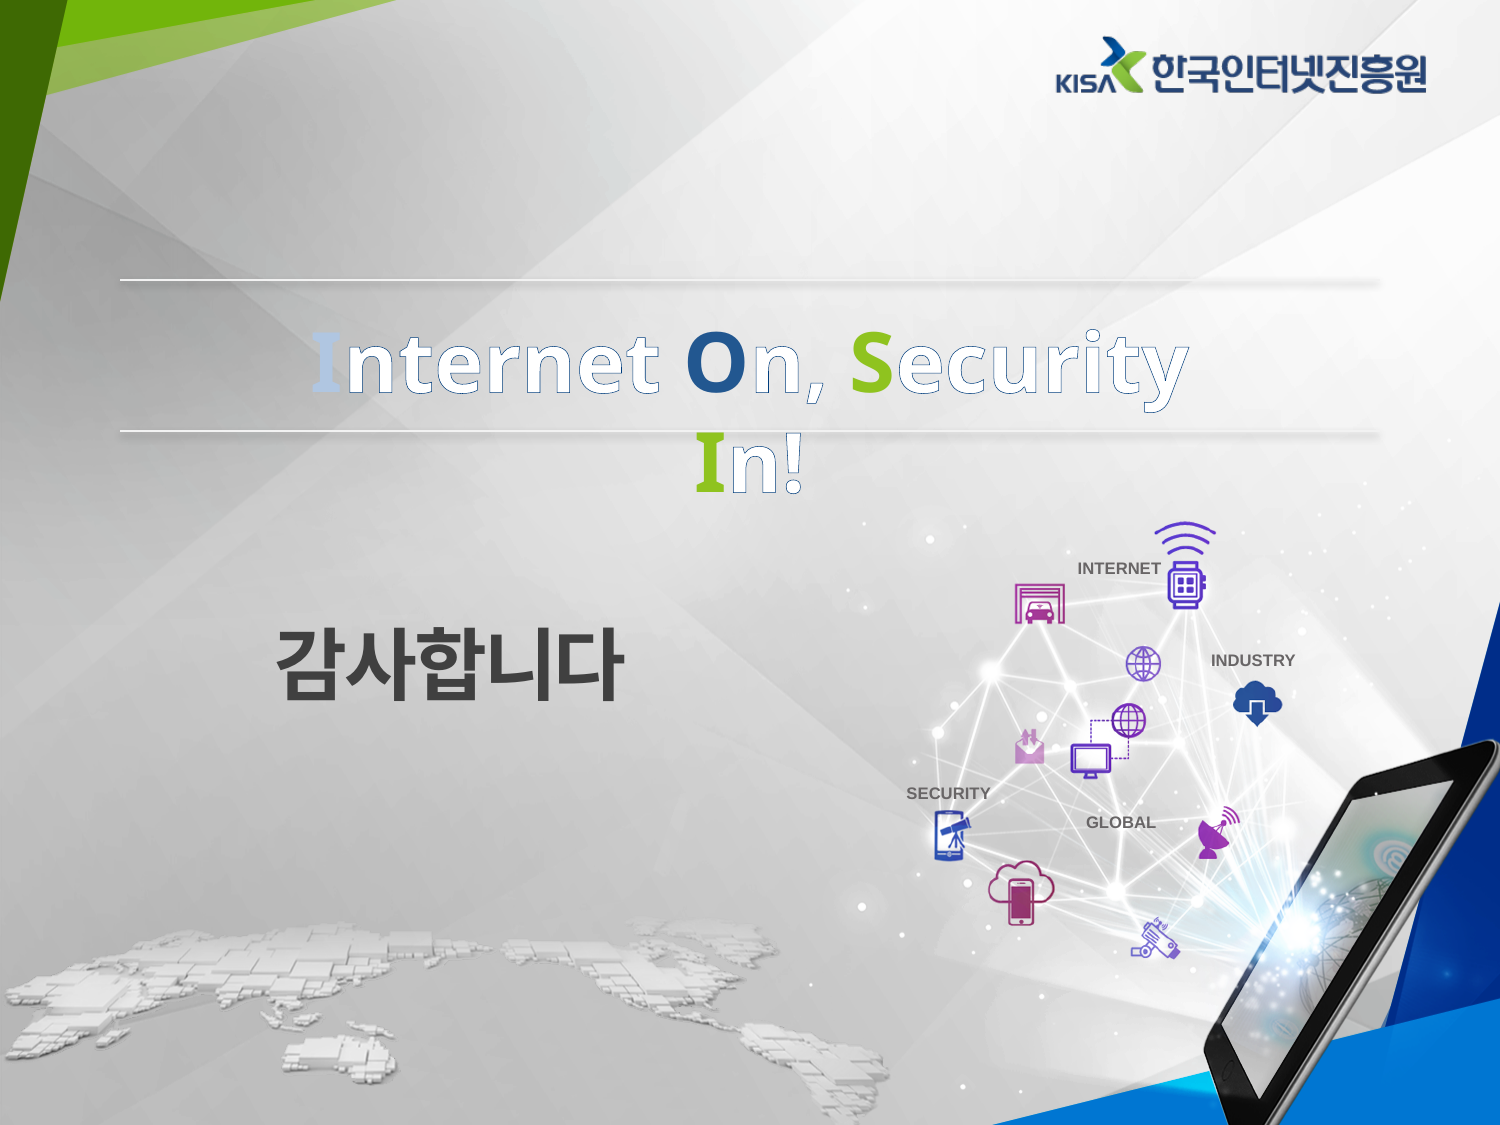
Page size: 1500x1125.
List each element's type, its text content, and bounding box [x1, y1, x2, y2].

text_box INTERNET [1068, 550, 1171, 592]
text_box Internet On, Security In! [247, 440, 1252, 517]
text_box 감사합니다 [259, 580, 1050, 745]
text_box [119, 279, 1381, 432]
text_box SECURITY [897, 775, 1001, 817]
picture [0, 0, 1500, 1125]
text_box INDUSTRY [1202, 641, 1305, 684]
text_box GLOBAL [1070, 804, 1173, 846]
